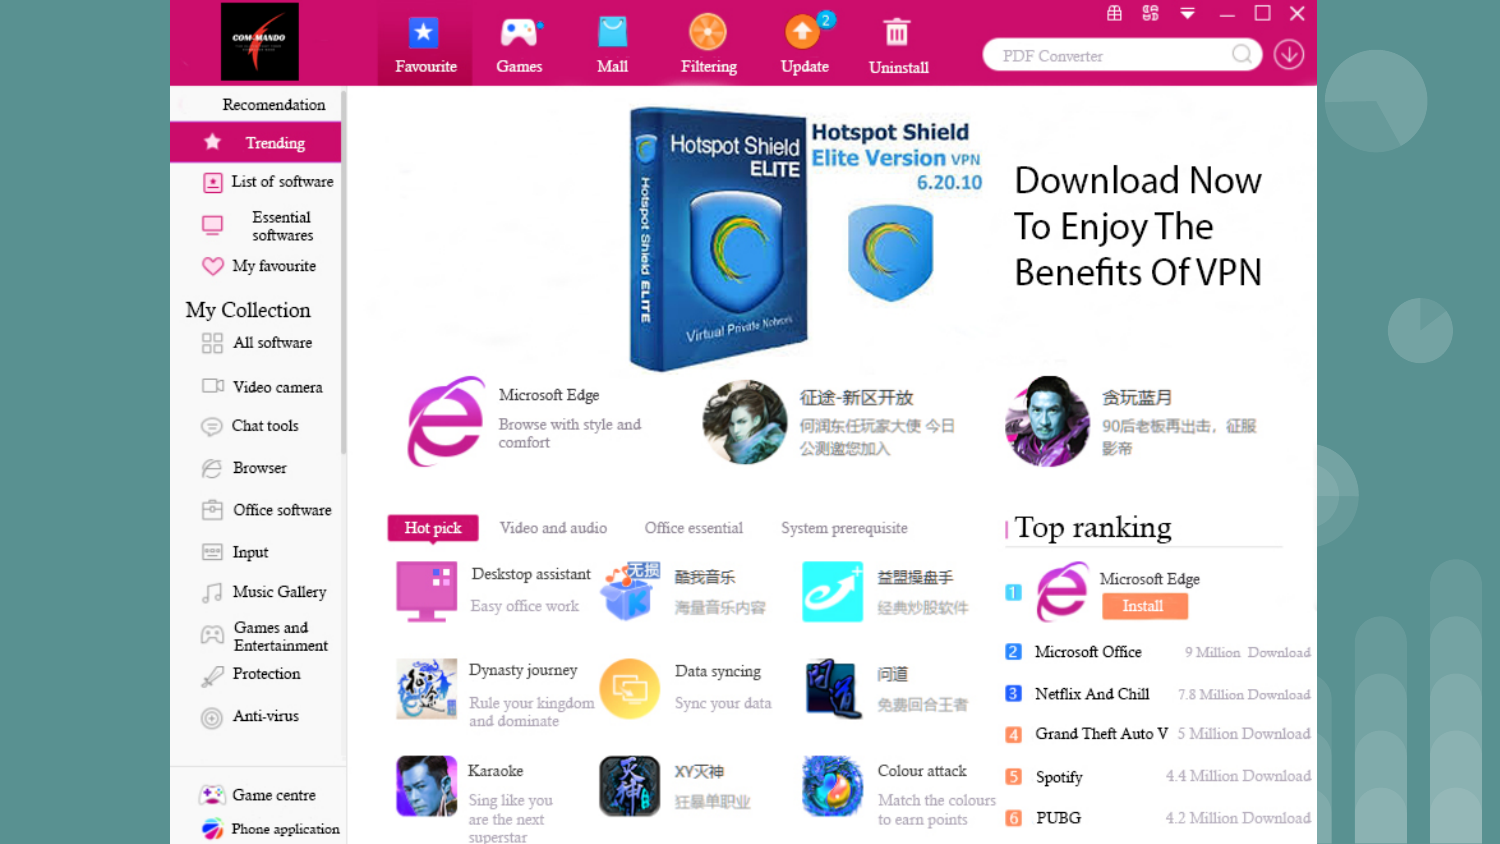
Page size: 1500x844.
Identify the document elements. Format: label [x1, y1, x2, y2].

picture [170, 0, 1318, 844]
